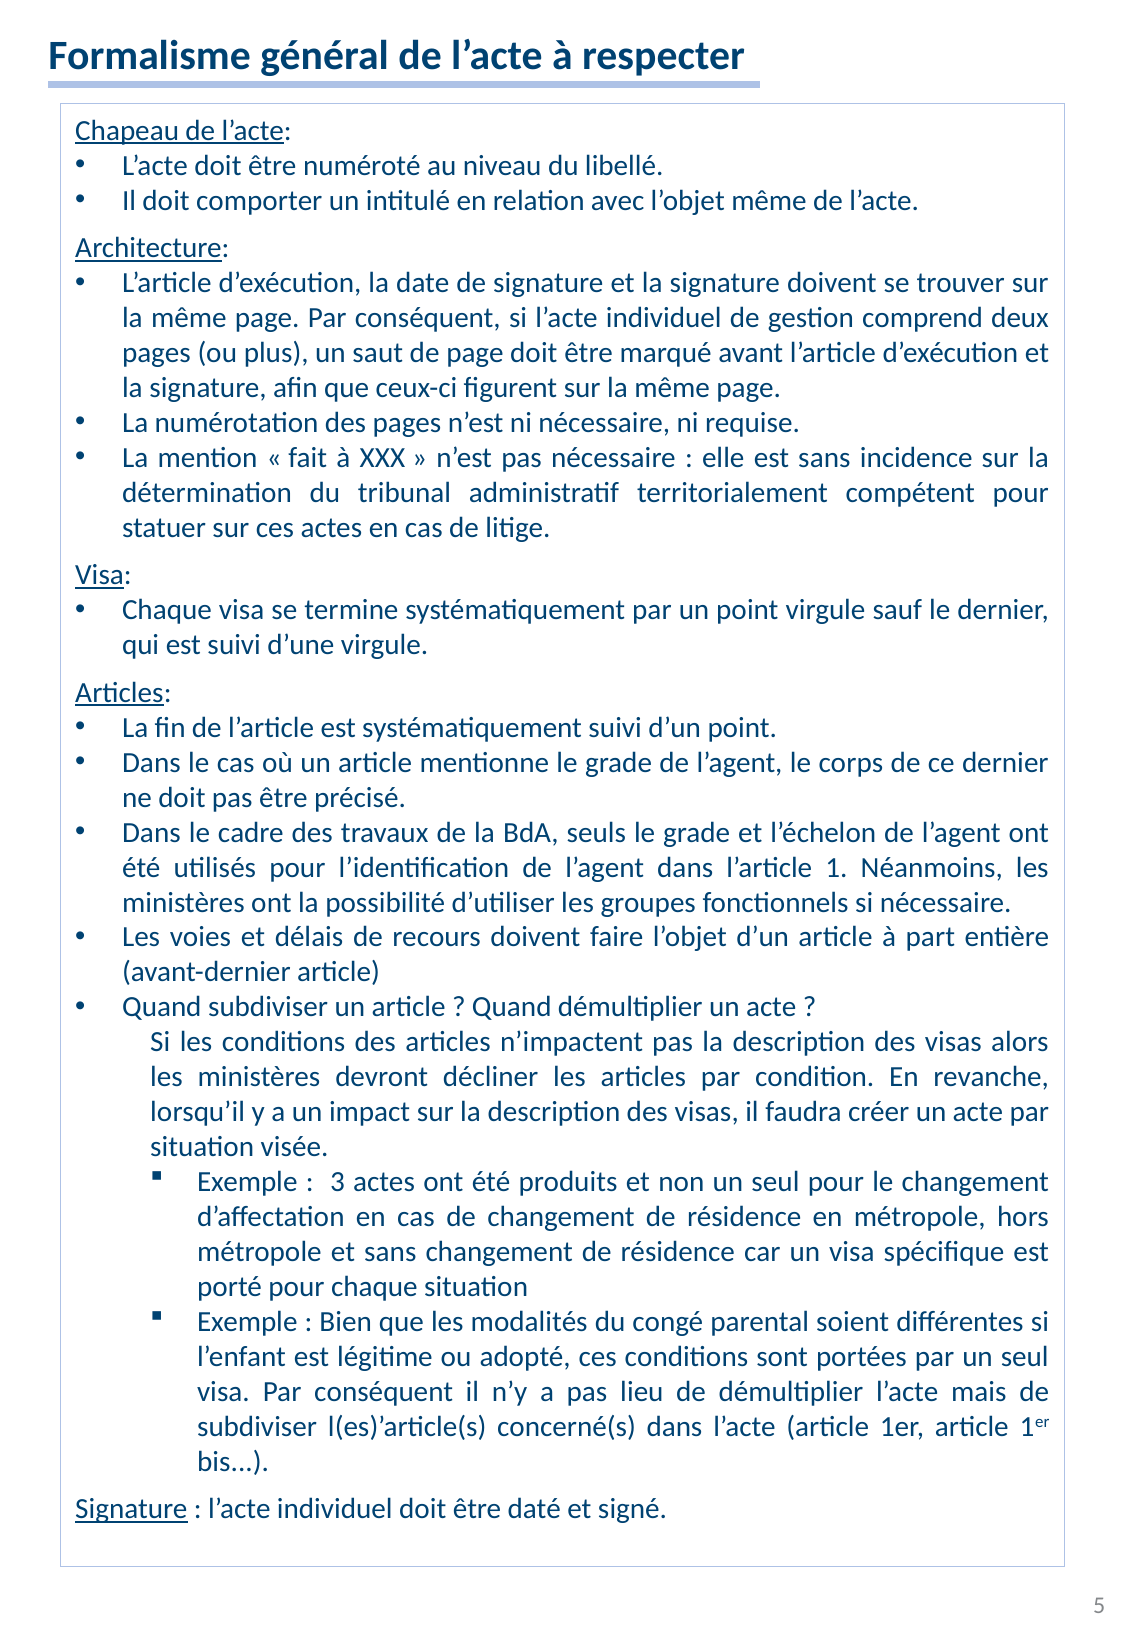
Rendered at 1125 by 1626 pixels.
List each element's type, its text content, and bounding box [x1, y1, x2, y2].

text_box Formalisme général de l’acte à respecter [48, 21, 1107, 86]
slide_number 5 [857, 1590, 1121, 1619]
text_box Chapeau de l’acte: L’acte doit être numéroté au niveau du libellé. Il doit comporter un intitulé en relation avec l’objet même de l’acte. Architecture: L’article d’exécution, la date de signature et la signature doivent se trouver sur la même page. Par conséquent, si l’acte individuel de gestion comprend deux pages (ou plus), un saut de page doit être marqué avant l’article d’exécution et la signature, afin que ceux-ci figurent sur la même page. La numérotation des pages n’est ni nécessaire, ni requise. La mention « fait à XXX » n’est pas nécessaire : elle est sans incidence sur la détermination du tribunal administratif territorialement compétent pour statuer sur ces actes en cas de litige. Visa: Chaque visa se termine systématiquement par un point virgule sauf le dernier, qui est suivi d’une virgule. Articles: La fin de l’article est systématiquement suivi d’un point. Dans le cas où un article mentionne le grade de l’agent, le corps de ce dernier ne doit pas être précisé. Dans le cadre des travaux de la BdA, seuls le grade et l’échelon de l’agent ont été utilisés pour l’identification de l’agent dans l’article 1. Néanmoins, les ministères ont la possibilité d’utiliser les groupes fonctionnels si nécessaire. Les voies et délais de recours doivent faire l’objet d’un article à part entière (avant-dernier article) Quand subdiviser un article ? Quand démultiplier un acte ? Si les conditions des articles n’impactent pas la description des visas alors les ministères devront décliner les articles par condition. En revanche, lorsqu’il y a un impact sur la description des visas, il faudra créer un acte par situation visée. Exemple : 3 actes ont été produits et non un seul pour le changement d’affectation en cas de changement de résidence en métropole, hors métropole et sans changement de résidence car un visa spécifique est porté pour chaque situation Exemple : Bien que les modalités du congé parental soient différentes si l’enfant est légitime ou adopté, ces conditions sont portées par un seul visa. Par conséquent il n’y a pas lieu de démultiplier l’acte mais de subdiviser l(es)’article(s) concerné(s) dans l’acte (article 1er, article 1er bis...). Signature : l’acte individuel doit être daté et signé. [60, 103, 1065, 1567]
